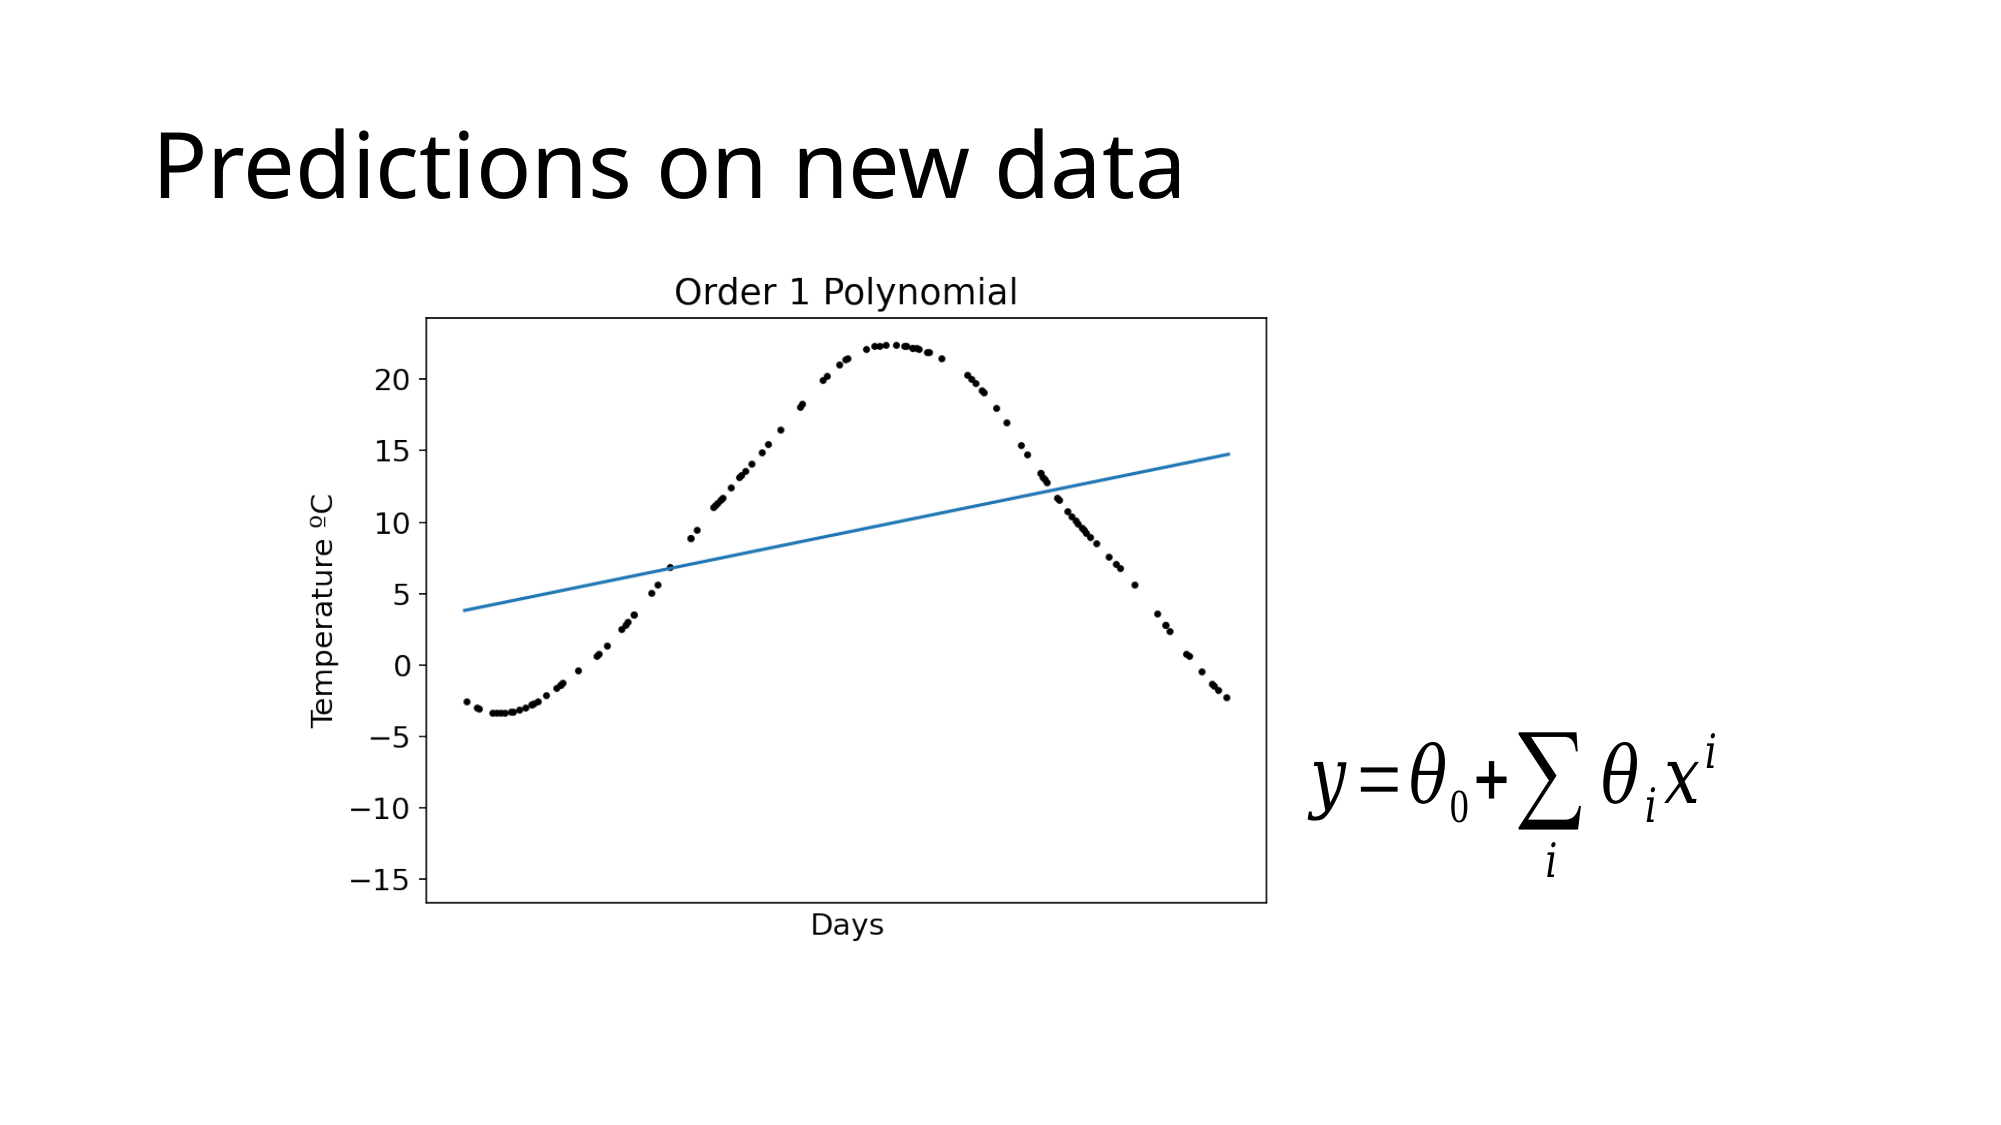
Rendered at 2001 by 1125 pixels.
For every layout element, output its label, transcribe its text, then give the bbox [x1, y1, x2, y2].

title Predictions on new data [137, 59, 1863, 278]
picture [291, 225, 1375, 1000]
